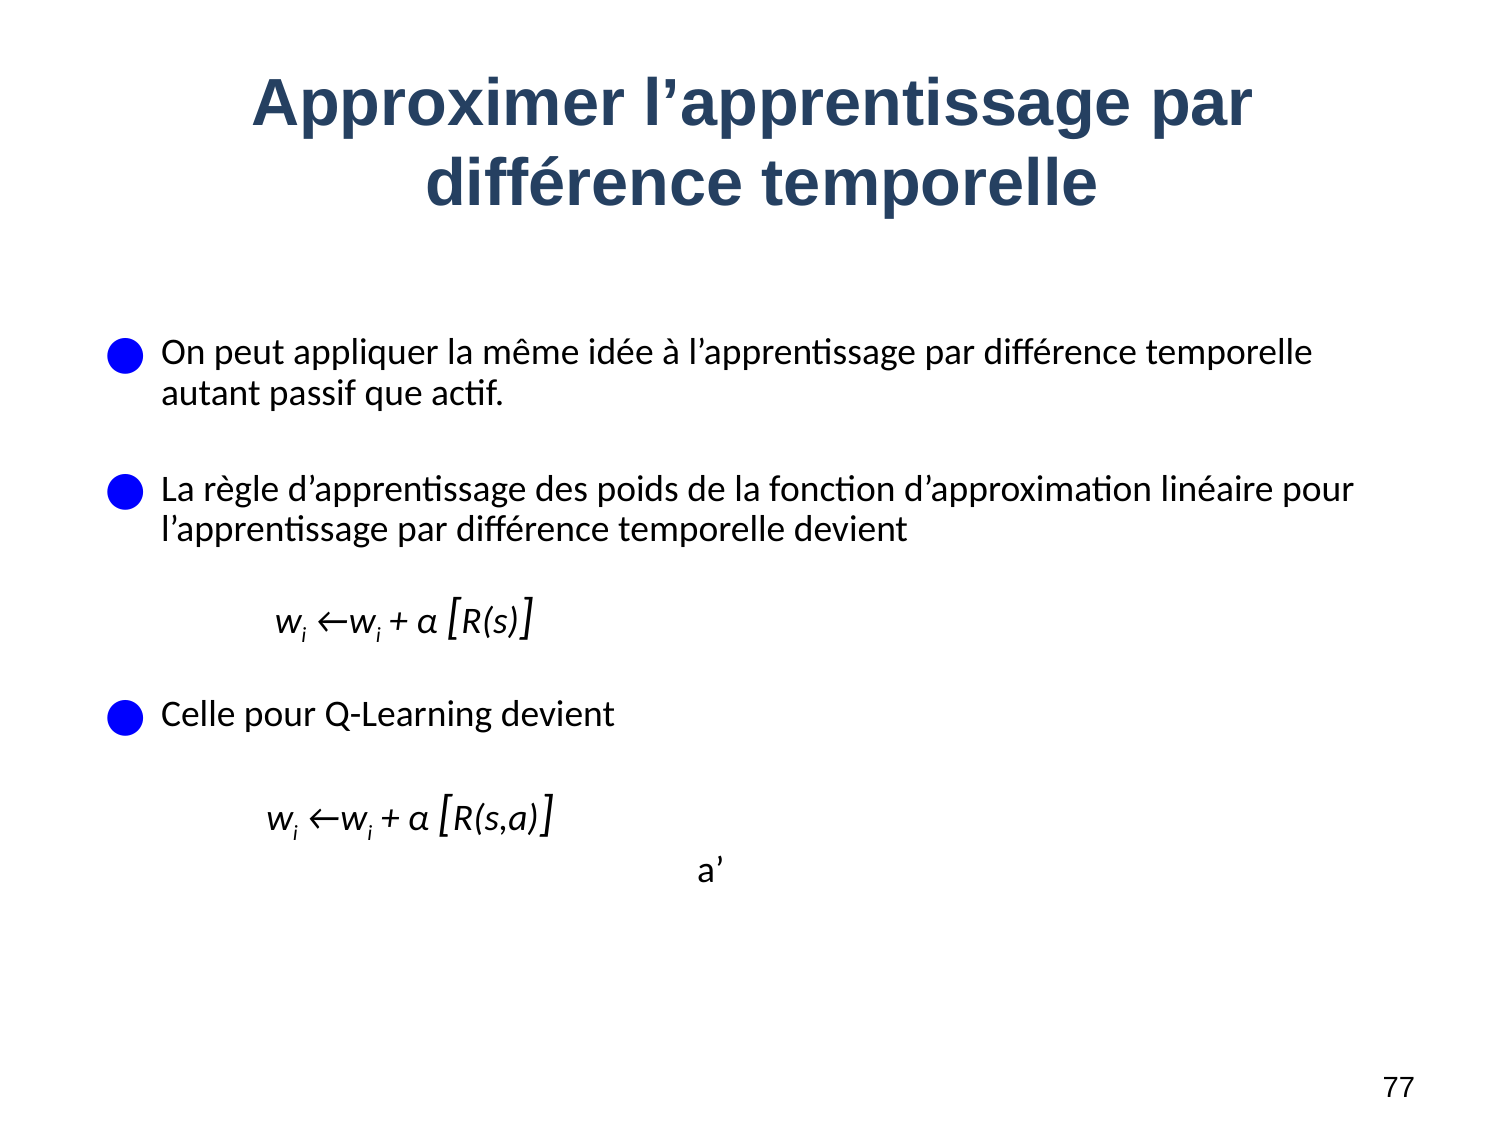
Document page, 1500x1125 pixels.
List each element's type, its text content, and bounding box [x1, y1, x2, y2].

slide_number 77 [1080, 1056, 1431, 1117]
title Approximer l’apprentissage par différence temporelle [75, 45, 1450, 233]
text_box a’ [682, 837, 740, 898]
